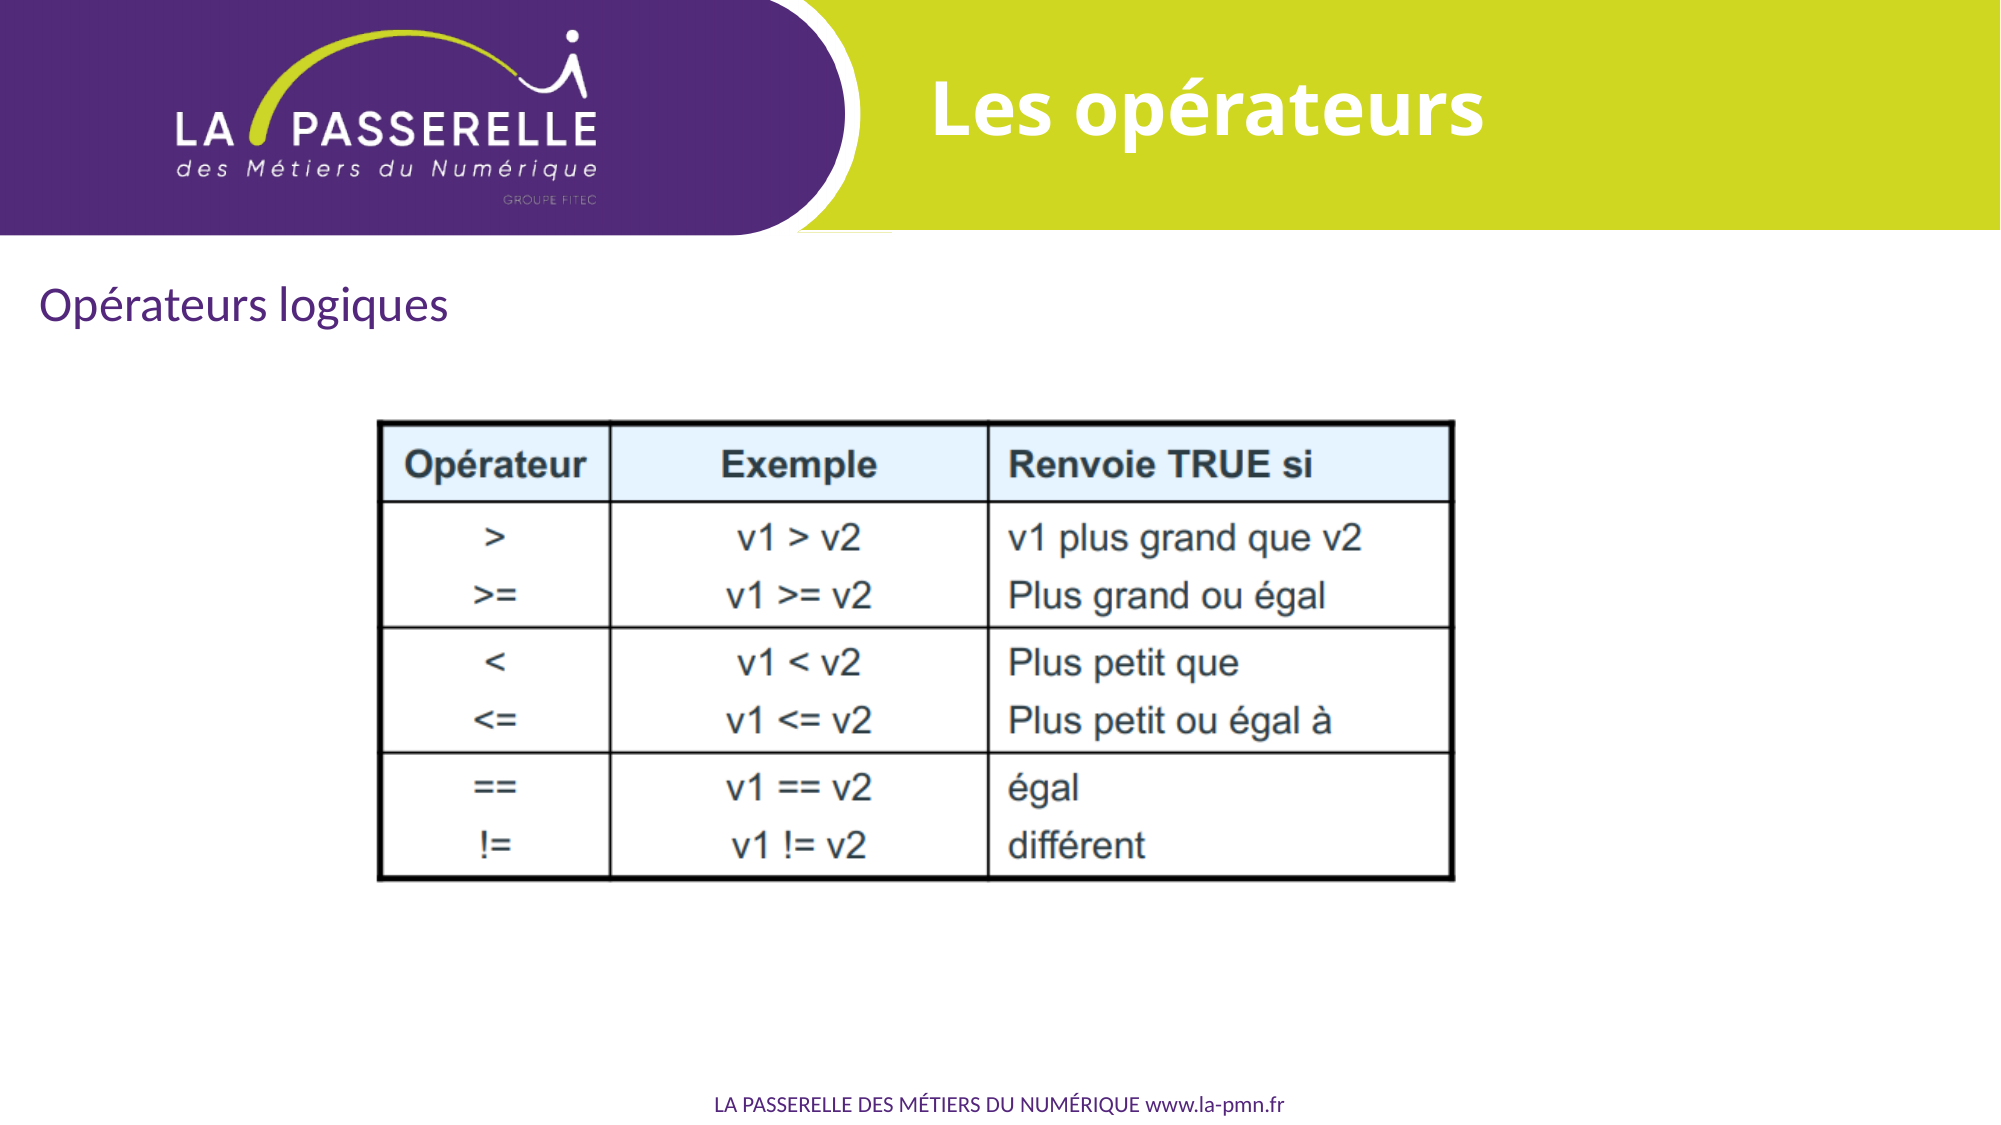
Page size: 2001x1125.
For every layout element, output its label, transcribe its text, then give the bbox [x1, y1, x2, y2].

text_box Les opérateurs [915, 63, 1530, 154]
picture [0, 0, 892, 264]
picture [371, 409, 1459, 886]
text_box LA PASSERELLE DES MÉTIERS DU NUMÉRIQUE www.la-pmn.fr [0, 1082, 2000, 1125]
text_box Opérateurs logiques [25, 264, 718, 351]
